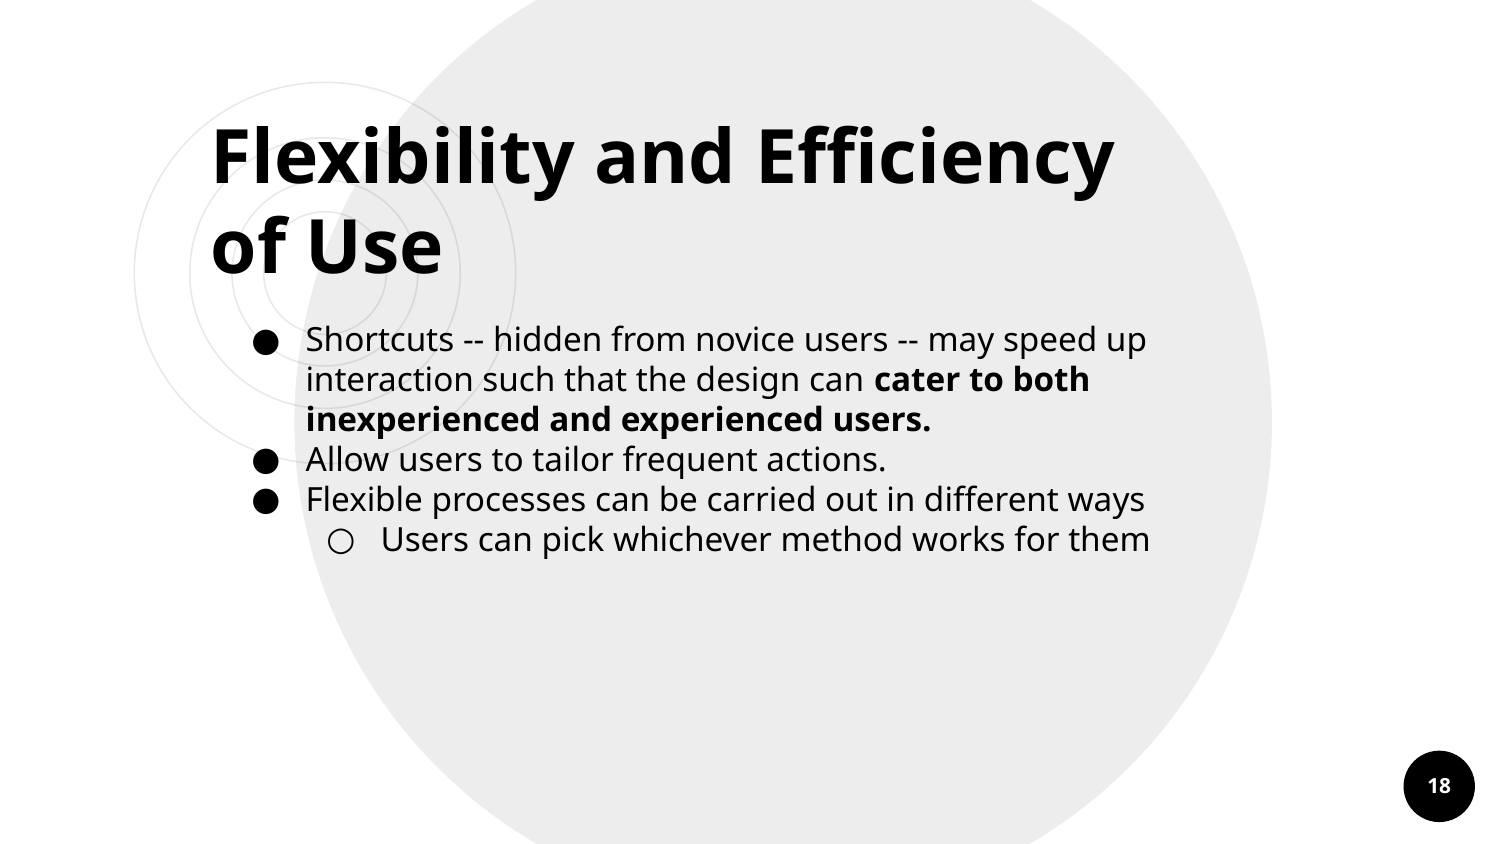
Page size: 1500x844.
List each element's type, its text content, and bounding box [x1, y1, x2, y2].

slide_number ‹#› [1403, 750, 1475, 823]
list Shortcuts -- hidden from novice users -- may speed up interaction such that the design can cater to both inexperienced and experienced users. Allow users to tailor frequent actions. Flexible processes can be carried out in different ways Users can pick whichever method works for them [215, 303, 1302, 751]
title Flexibility and Efficiency of Use [195, 113, 1146, 304]
